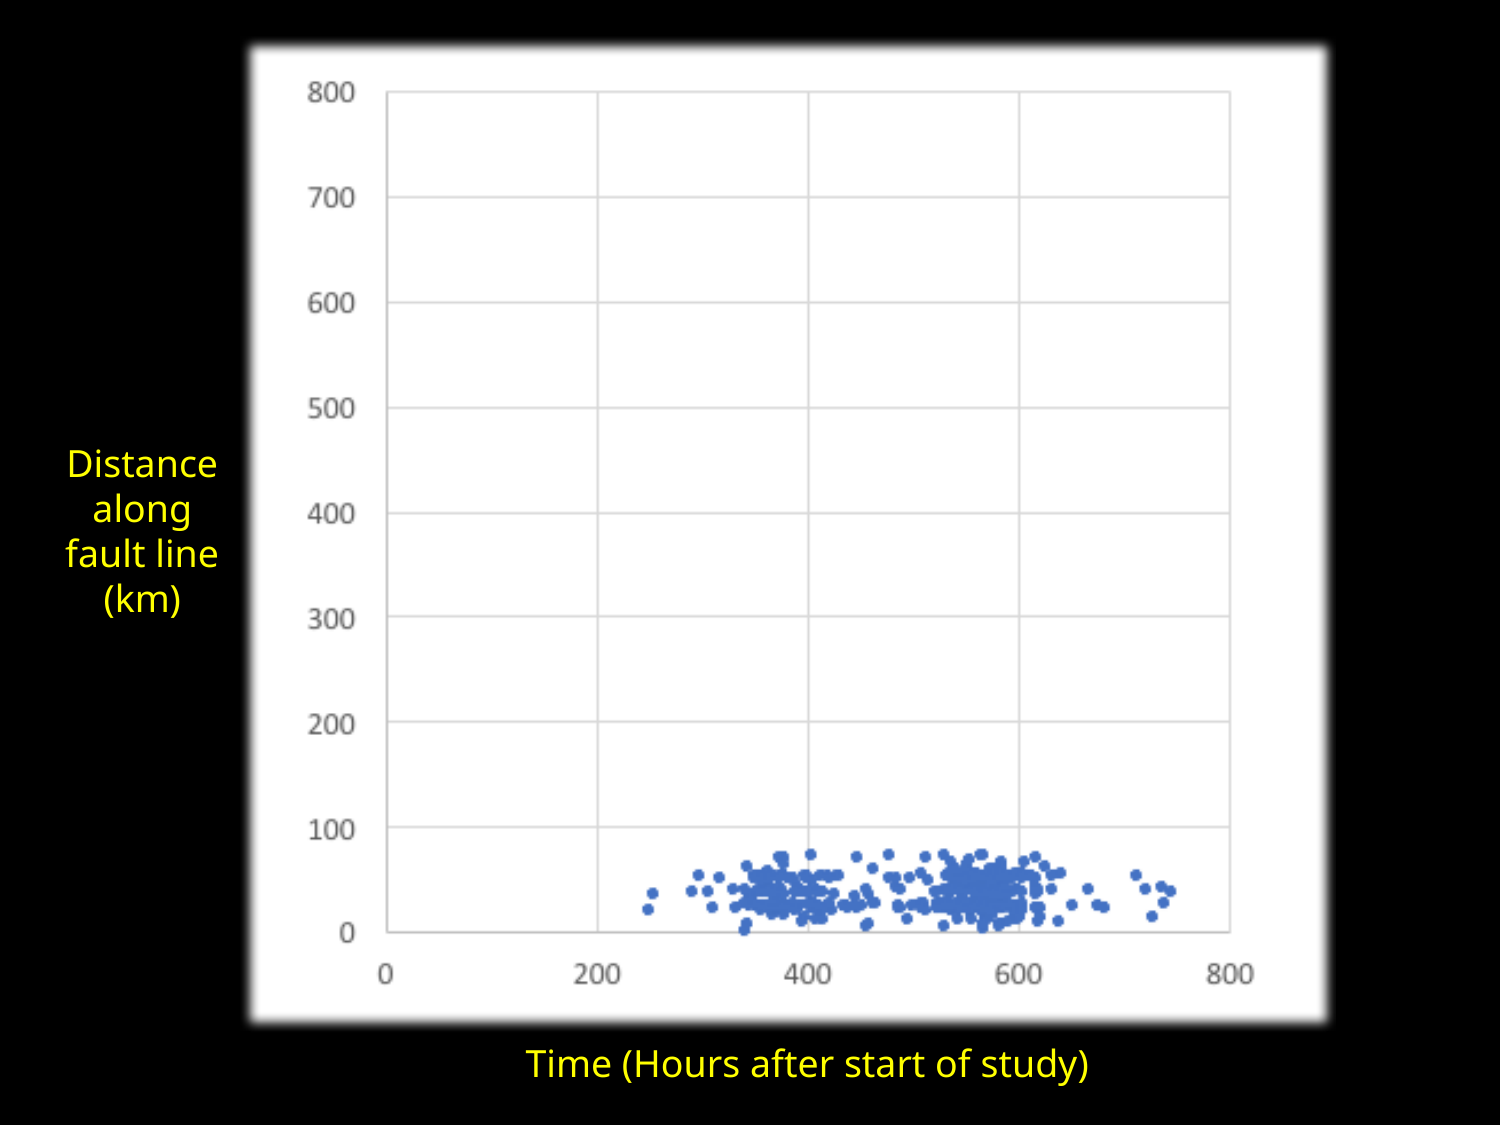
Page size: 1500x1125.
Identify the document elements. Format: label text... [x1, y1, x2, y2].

text_box Distance along fault line (km) [44, 432, 235, 628]
text_box Time (Hours after start of study) [386, 1041, 1229, 1092]
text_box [240, 35, 1336, 1033]
